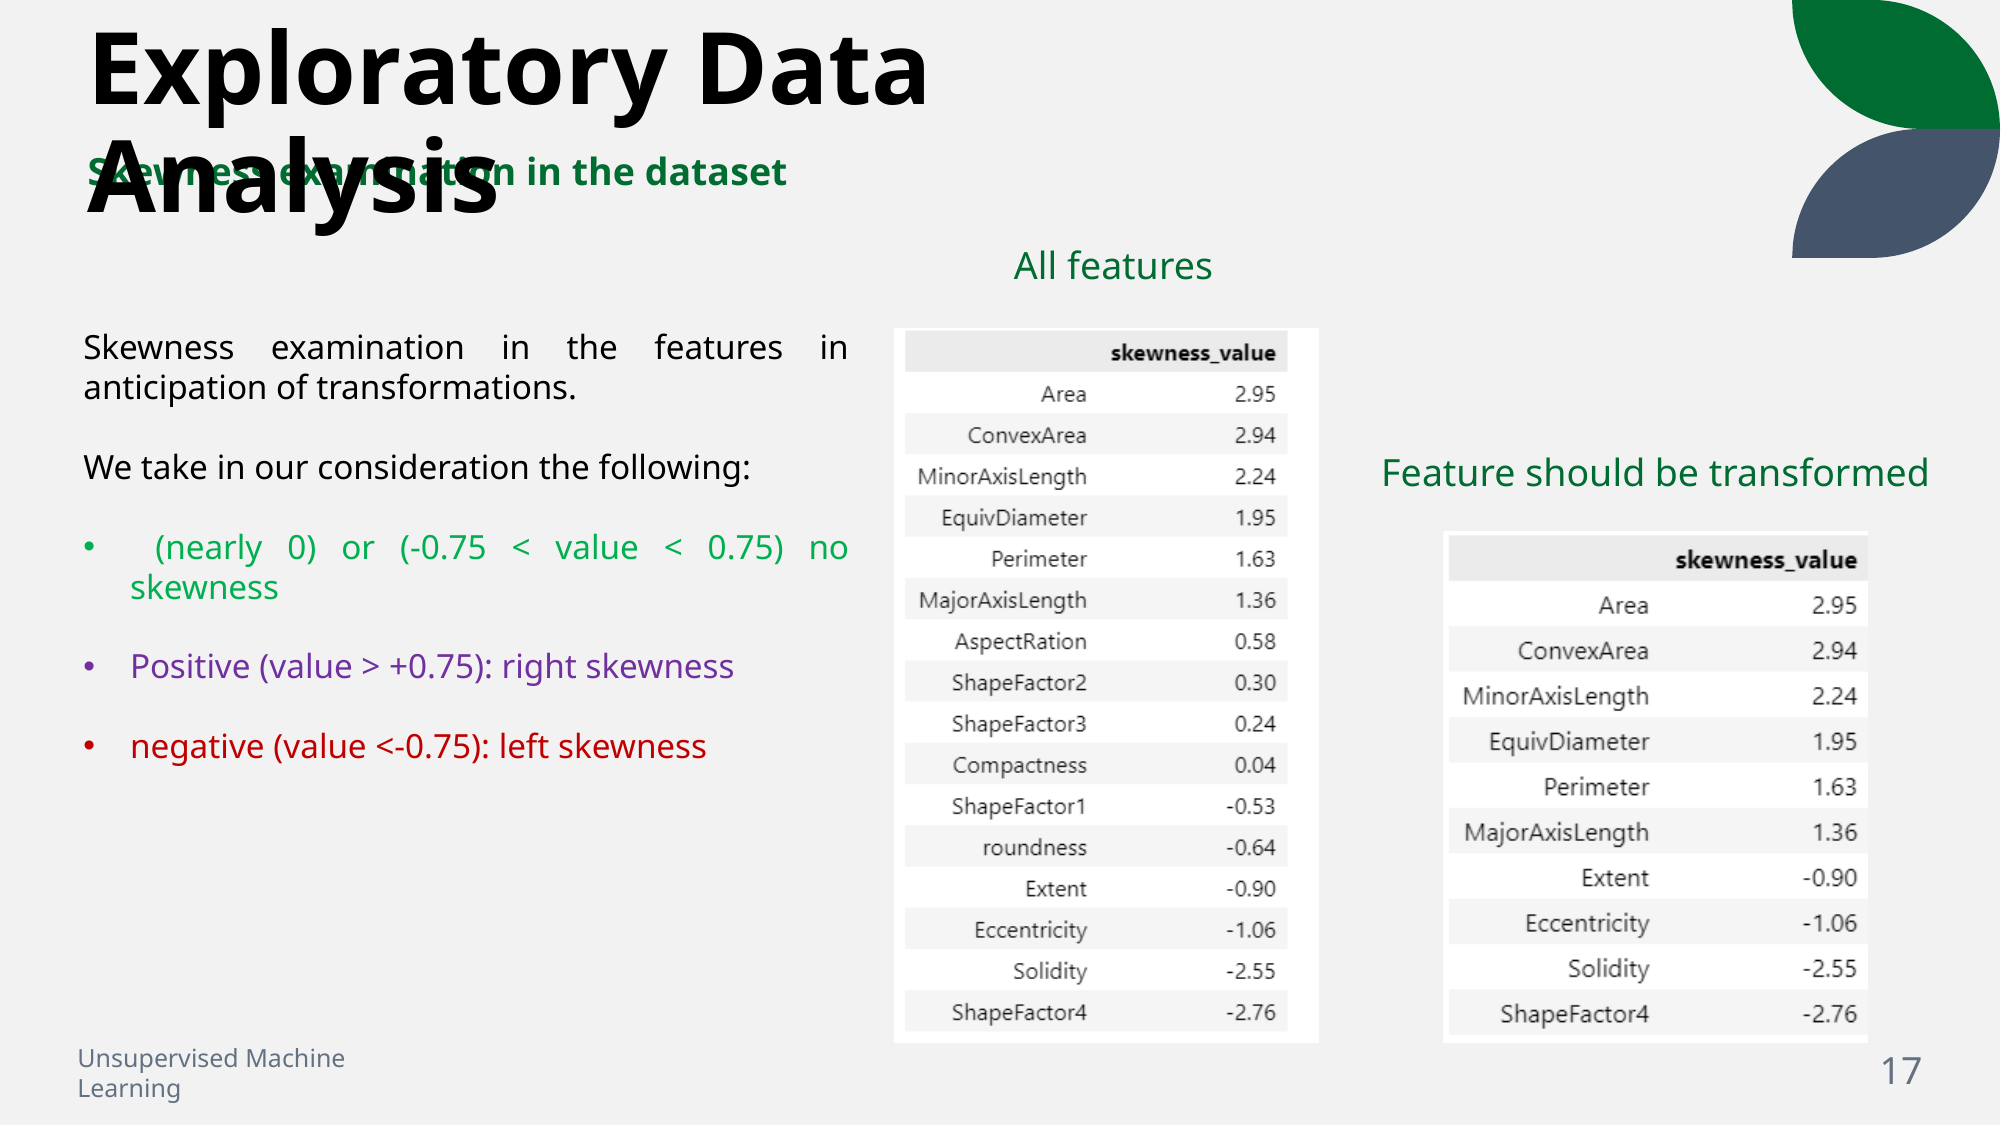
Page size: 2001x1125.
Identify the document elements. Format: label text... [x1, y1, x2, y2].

picture [893, 328, 1319, 1043]
text_box All features [999, 234, 1228, 295]
picture [1443, 531, 1868, 1043]
text_box Exploratory Data Analysis [72, 11, 1346, 242]
slide_number Unsupervised Machine Learning [62, 1042, 461, 1103]
text_box Feature should be transformed [1366, 441, 1945, 502]
slide_number 17 [1665, 1042, 1938, 1103]
text_box Skewness examination in the features in anticipation of transformations. We take in our consideration the following: (nearly 0) or (-0.75 < value < 0.75) no skewness Positive (value > +0.75): right skewness negative (value <-0.75): left skewness [68, 318, 865, 893]
